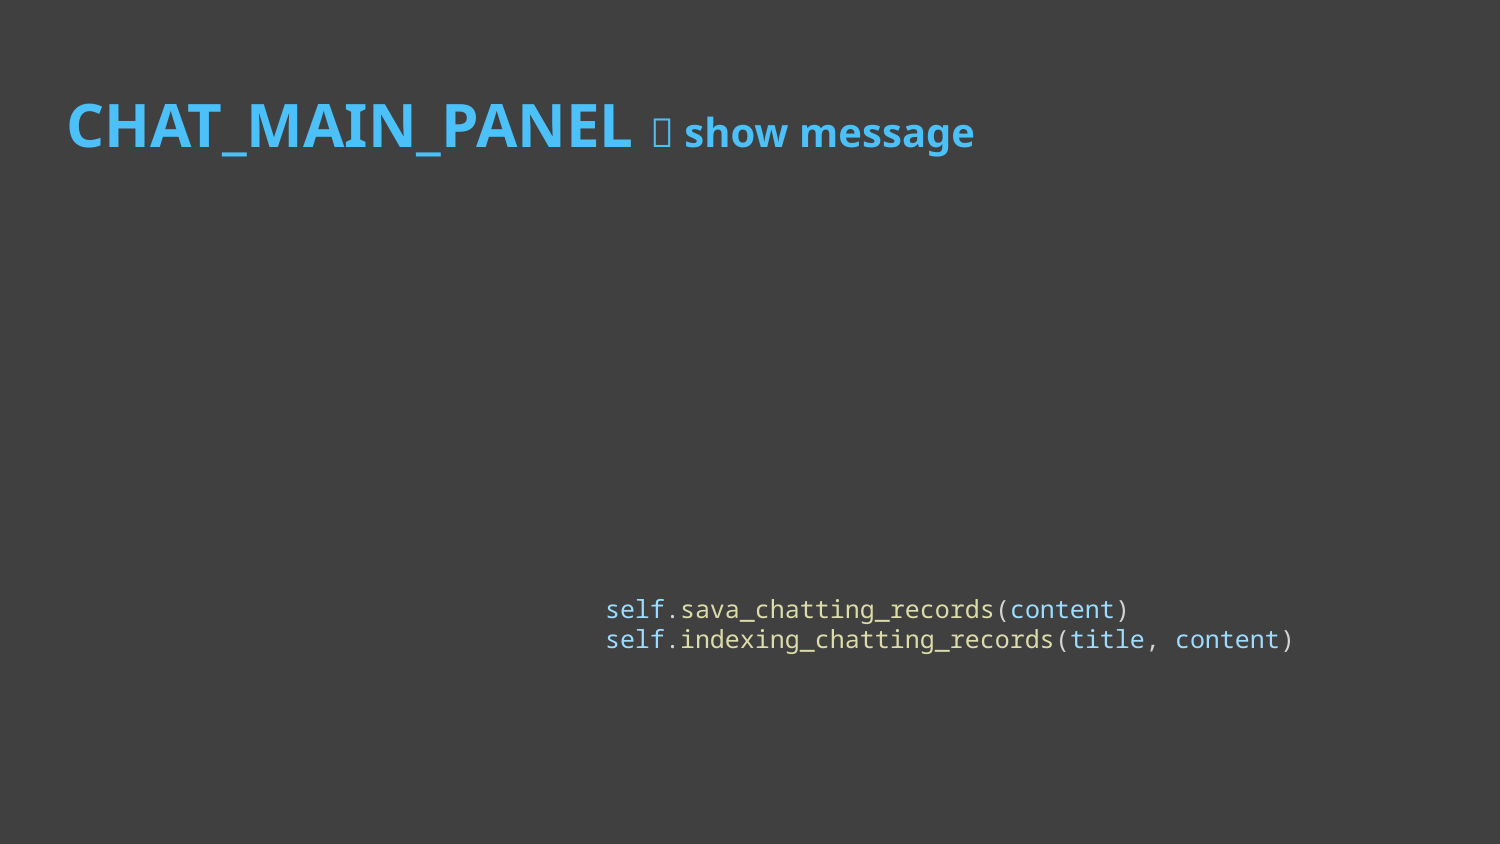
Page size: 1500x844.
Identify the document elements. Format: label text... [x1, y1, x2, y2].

title CHAT_MAIN_PANEL  show message [51, 72, 1449, 176]
text_box # Content is text elif content[:18] != "* [SYSTEM MESSAGE]": # Get user profile from database # --------Omit this part-------- # Insert the text self.message_text.tag_config("tag_8", foreground="#000000", font=tf.Font(family="Arial", size=15)) self.message_text.insert(END, content, "tag_8") self.message_text.see(END) self.sava_chatting_records(content) self.indexing_chatting_records(title, content) [530, 317, 1500, 662]
